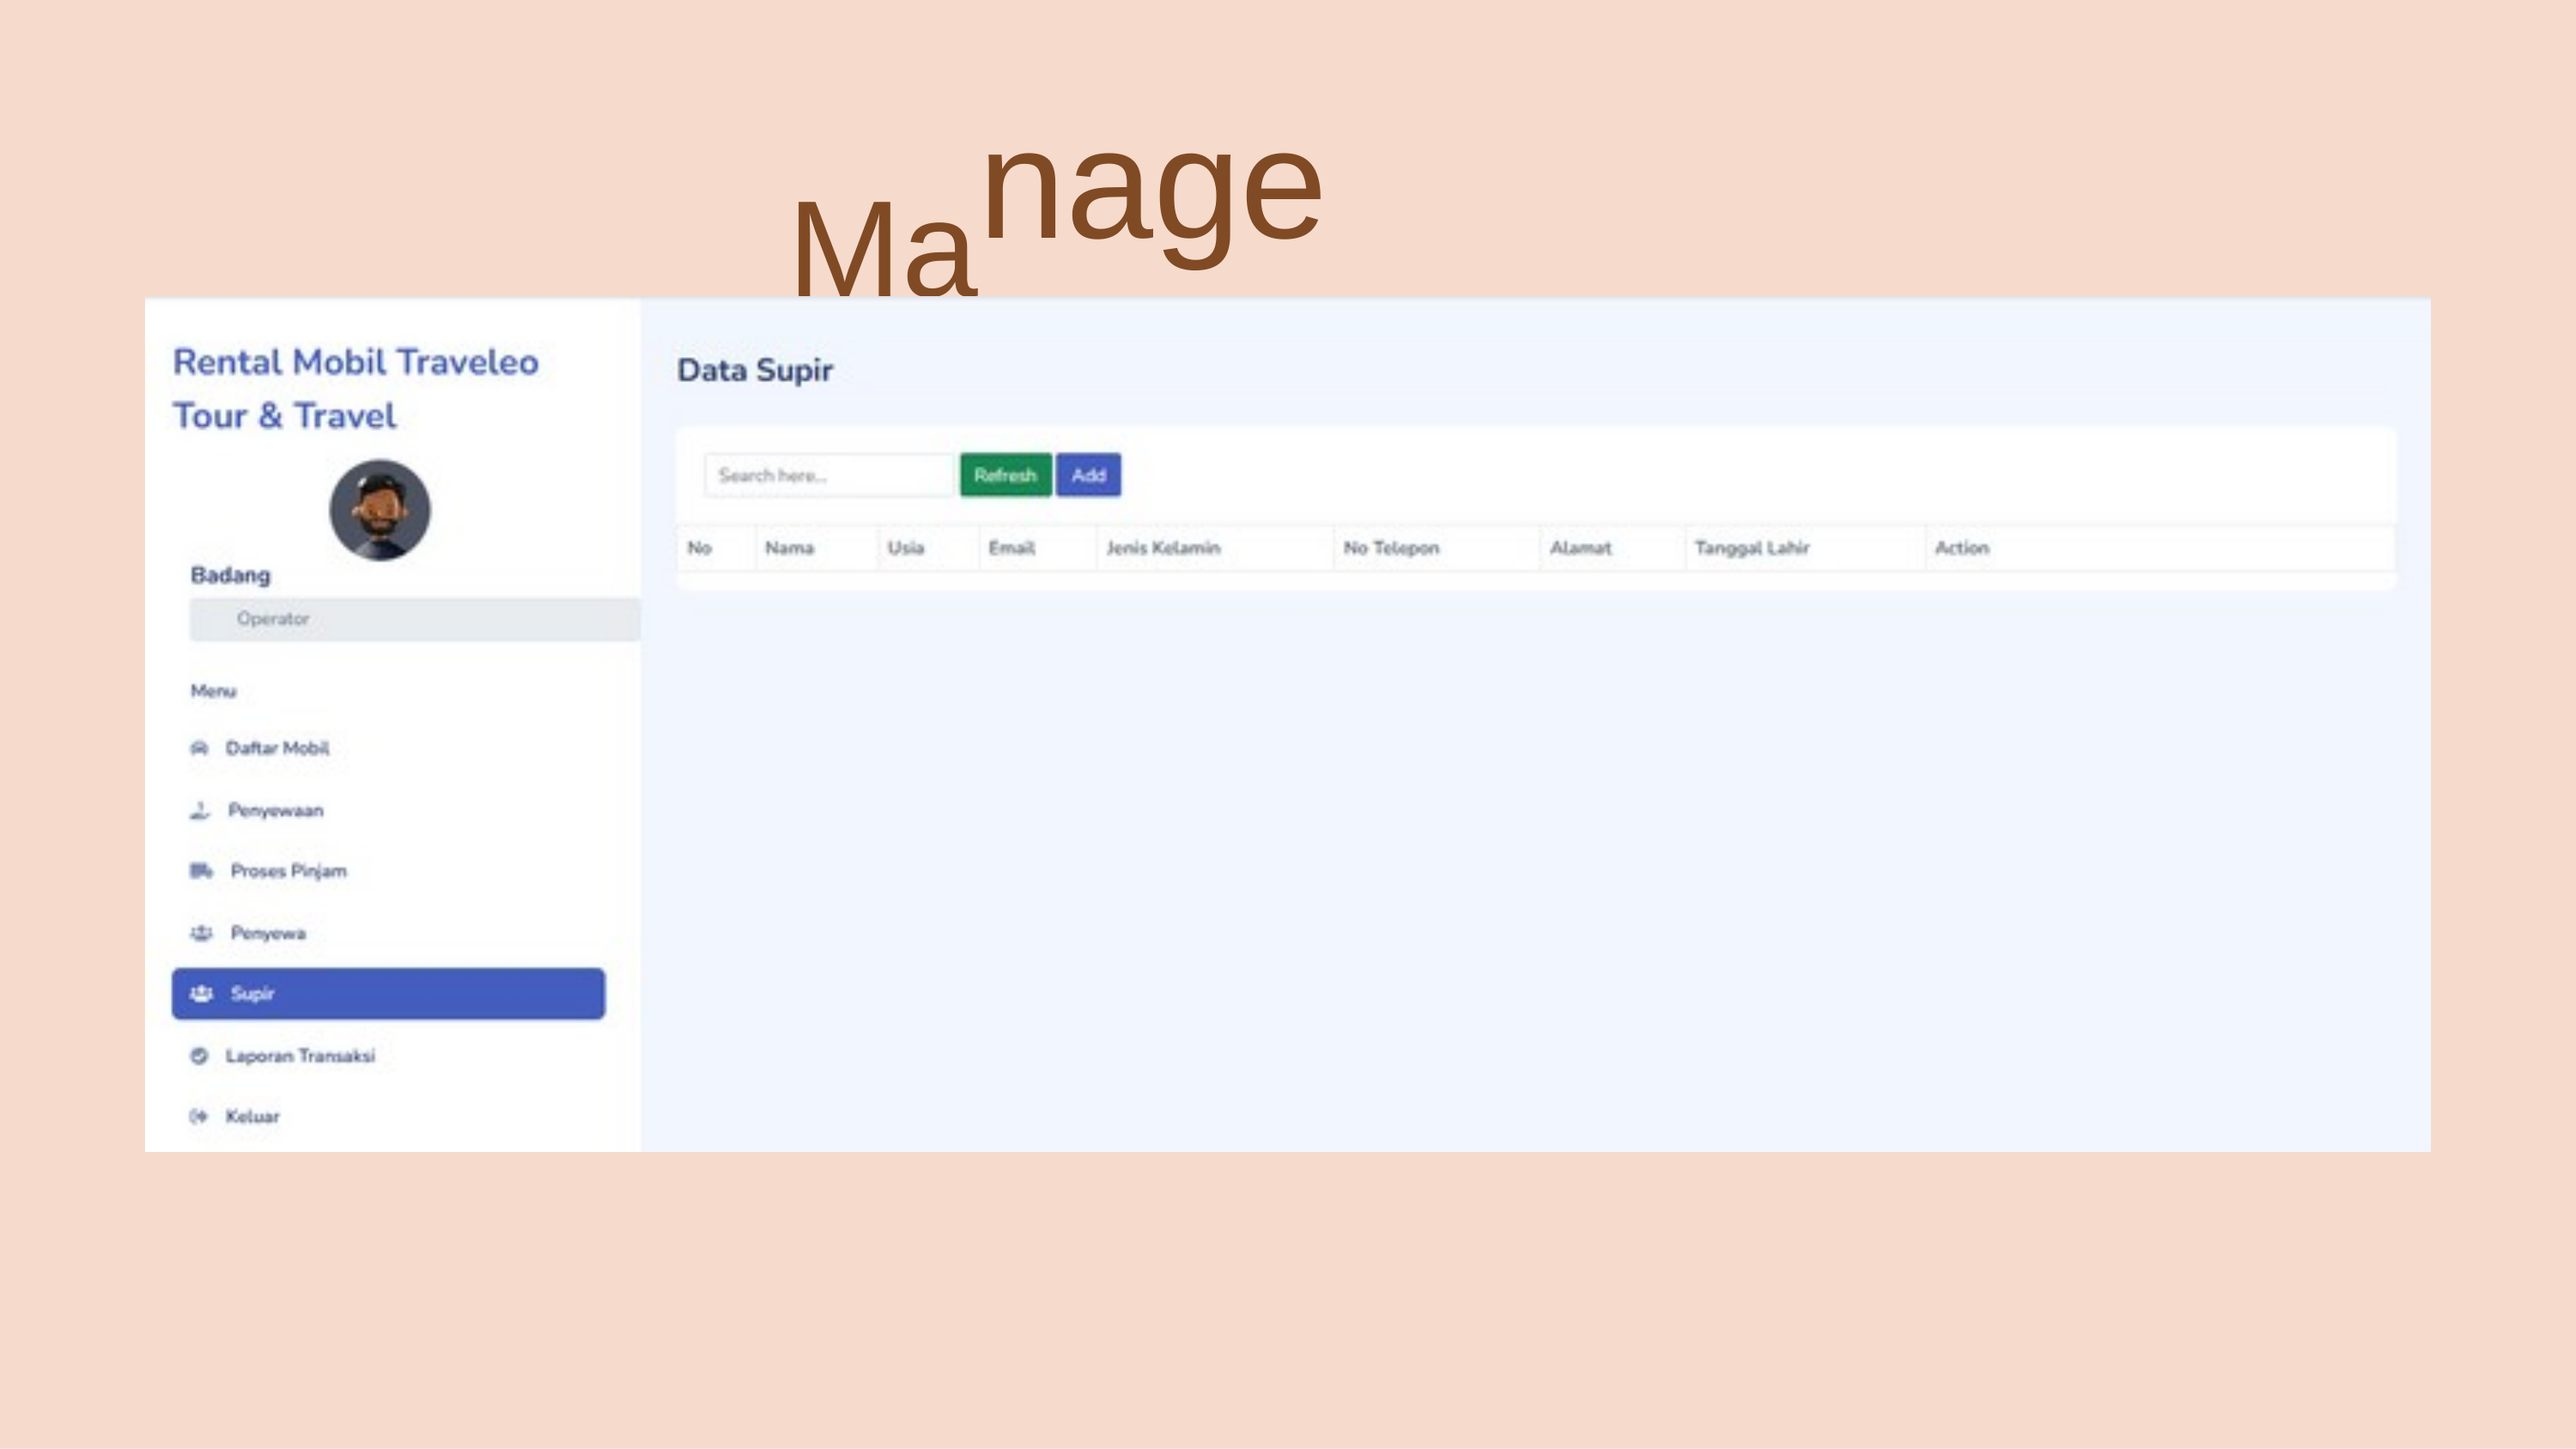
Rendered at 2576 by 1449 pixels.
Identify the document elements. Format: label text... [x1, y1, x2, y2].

title Manage Driver Data [786, 0, 1922, 296]
text_box [144, 296, 2432, 1152]
